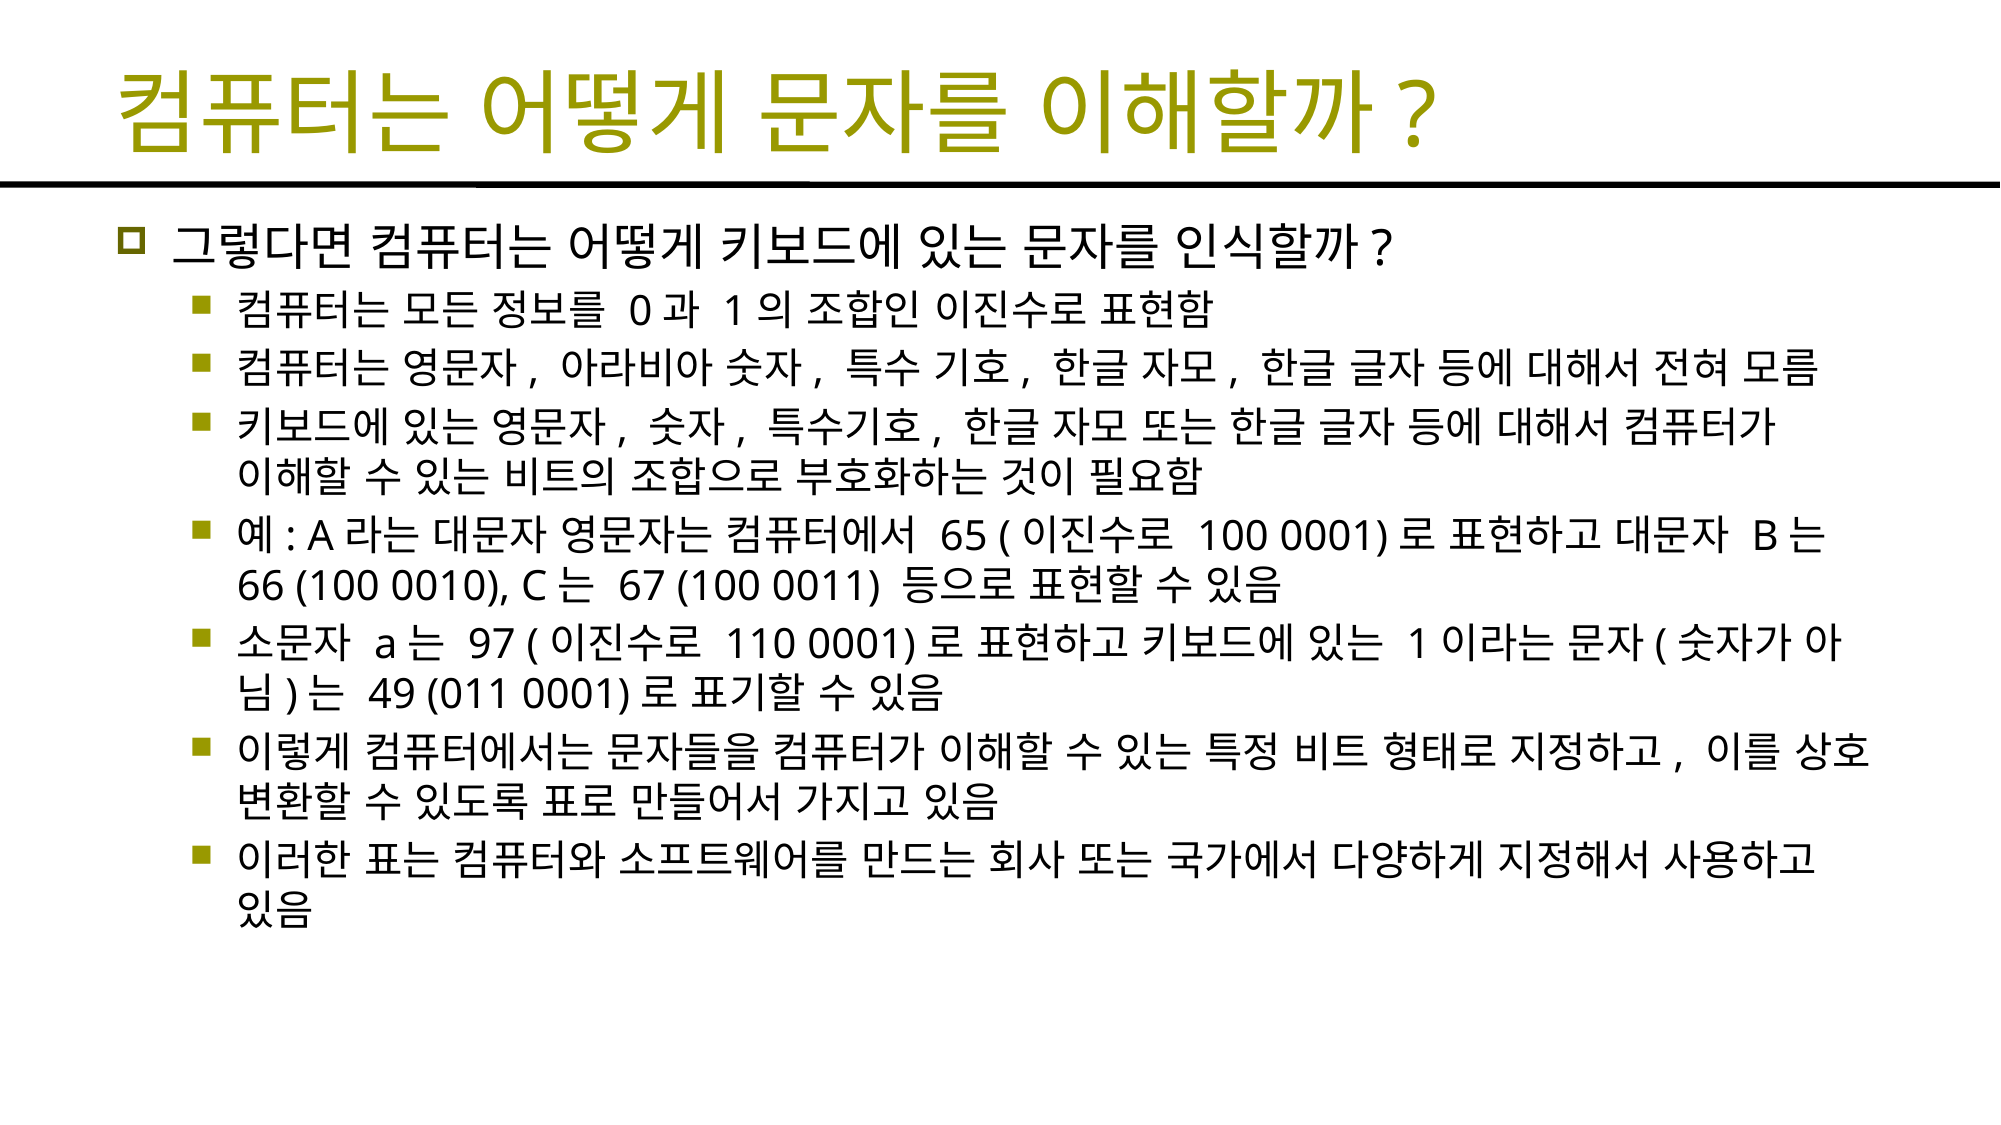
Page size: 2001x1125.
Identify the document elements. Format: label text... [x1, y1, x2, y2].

title 컴퓨터는 어떻게 문자를 이해할까? [99, 45, 1900, 173]
list 그렇다면 컴퓨터는 어떻게 키보드에 있는 문자를 인식할까? 컴퓨터는 모든 정보를 0과 1의 조합인 이진수로 표현함 컴퓨터는 영문자, 아라비아 숫자, 특수 기호, 한글 자모, 한글 글자 등에 대해서 전혀 모름 키보드에 있는 영문자, 숫자, 특수기호, 한글 자모 또는 한글 글자 등에 대해서 컴퓨터가 이해할 수 있는 비트의 조합으로 부호화하는 것이 필요함 예: A라는 대문자 영문자는 컴퓨터에서 65 (이진수로 100 0001)로 표현하고 대문자 B는 66 (100 0010), C는 67 (100 0011) 등으로 표현할 수 있음 소문자 a는 97 (이진수로 110 0001)로 표현하고 키보드에 있는 1이라는 문자(숫자가 아님)는 49 (011 0001)로 표기할 수 있음 이렇게 컴퓨터에서는 문자들을 컴퓨터가 이해할 수 있는 특정 비트 형태로 지정하고, 이를 상호 변환할 수 있도록 표로 만들어서 가지고 있음 이러한 표는 컴퓨터와 소프트웨어를 만드는 회사 또는 국가에서 다양하게 지정해서 사용하고 있음 [99, 208, 1900, 1006]
